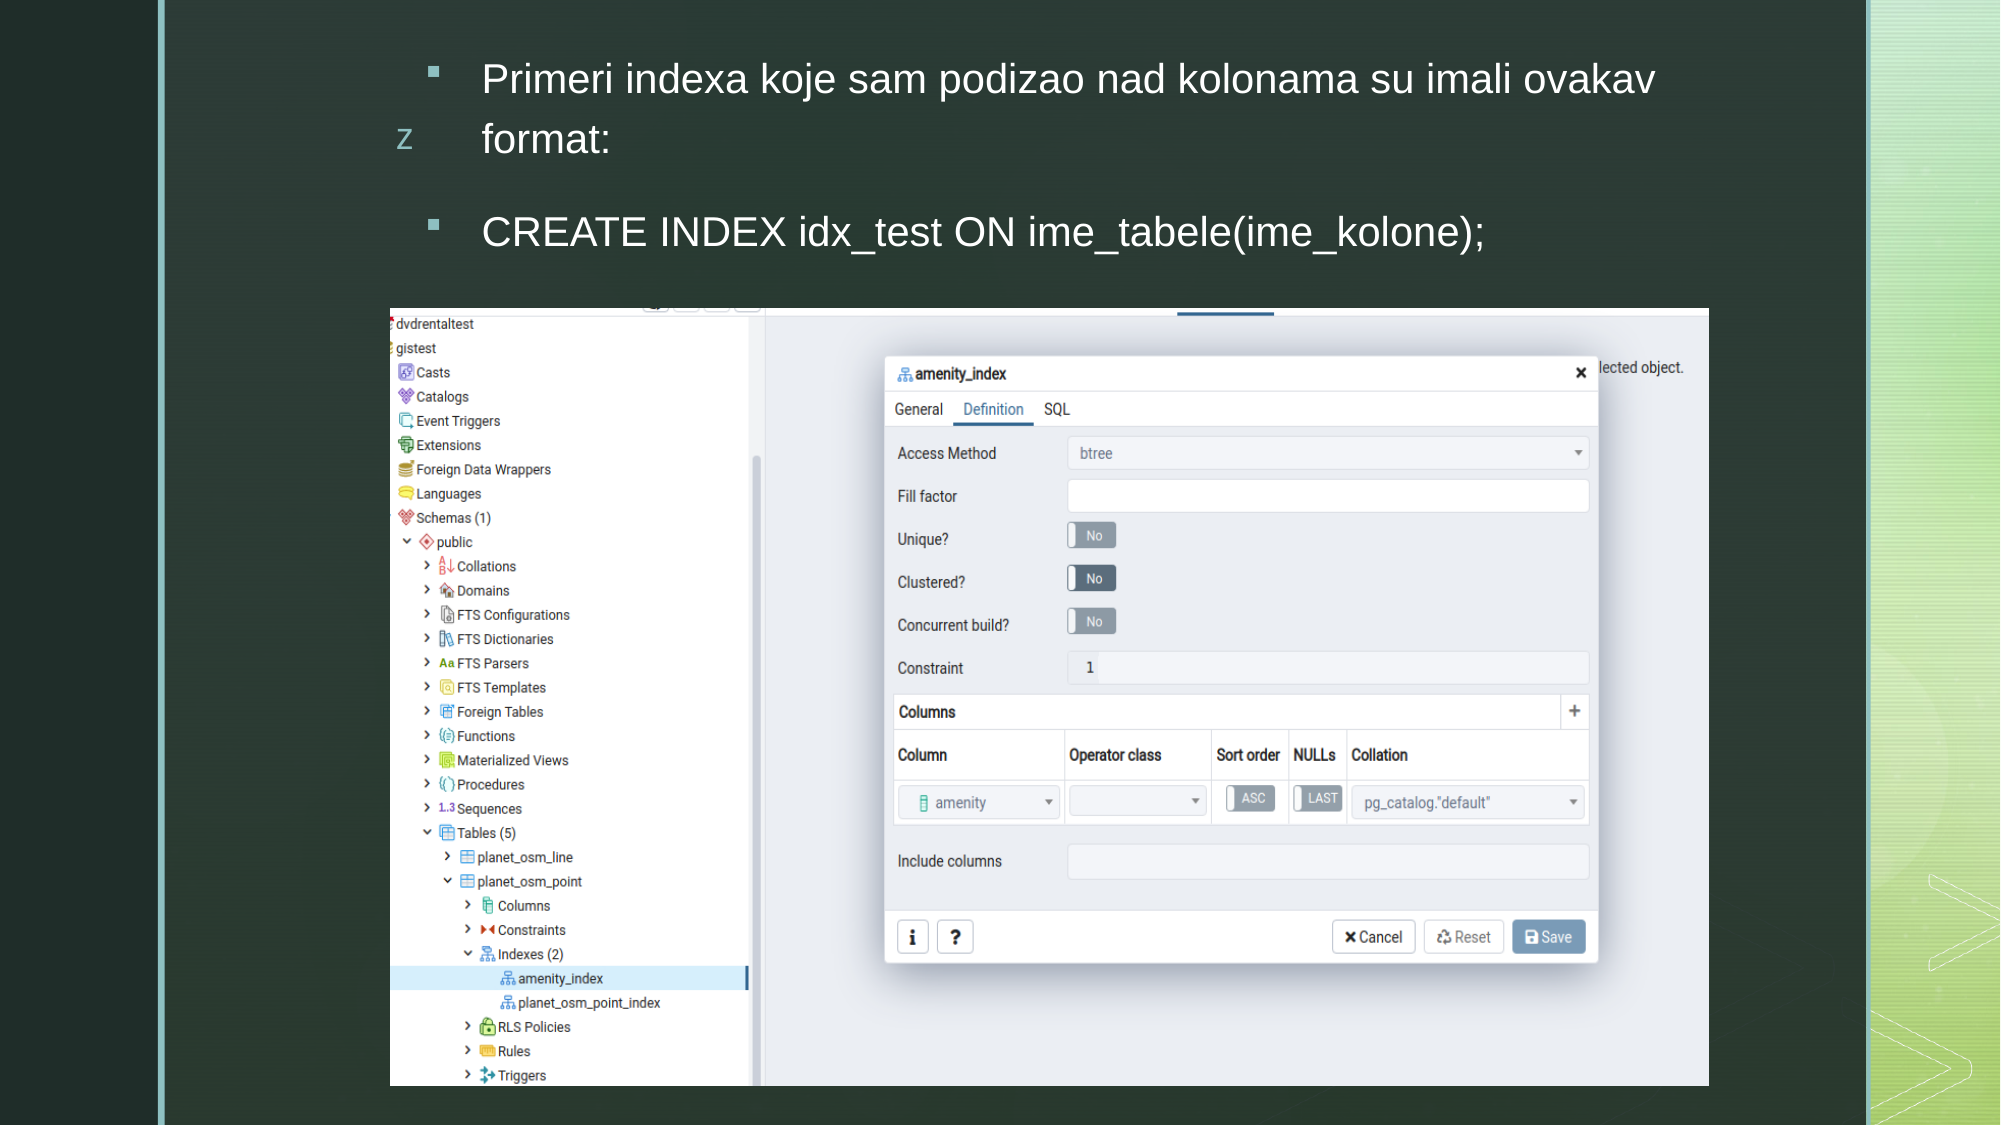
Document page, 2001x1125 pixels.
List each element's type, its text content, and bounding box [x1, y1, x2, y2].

list Primeri indexa koje sam podizao nad kolonama su imali ovakav format: CREATE INDEX idx_test ON ime_tabele(ime_kolone); [410, 0, 1690, 308]
picture [1871, 0, 2001, 1125]
picture [390, 308, 1709, 1086]
